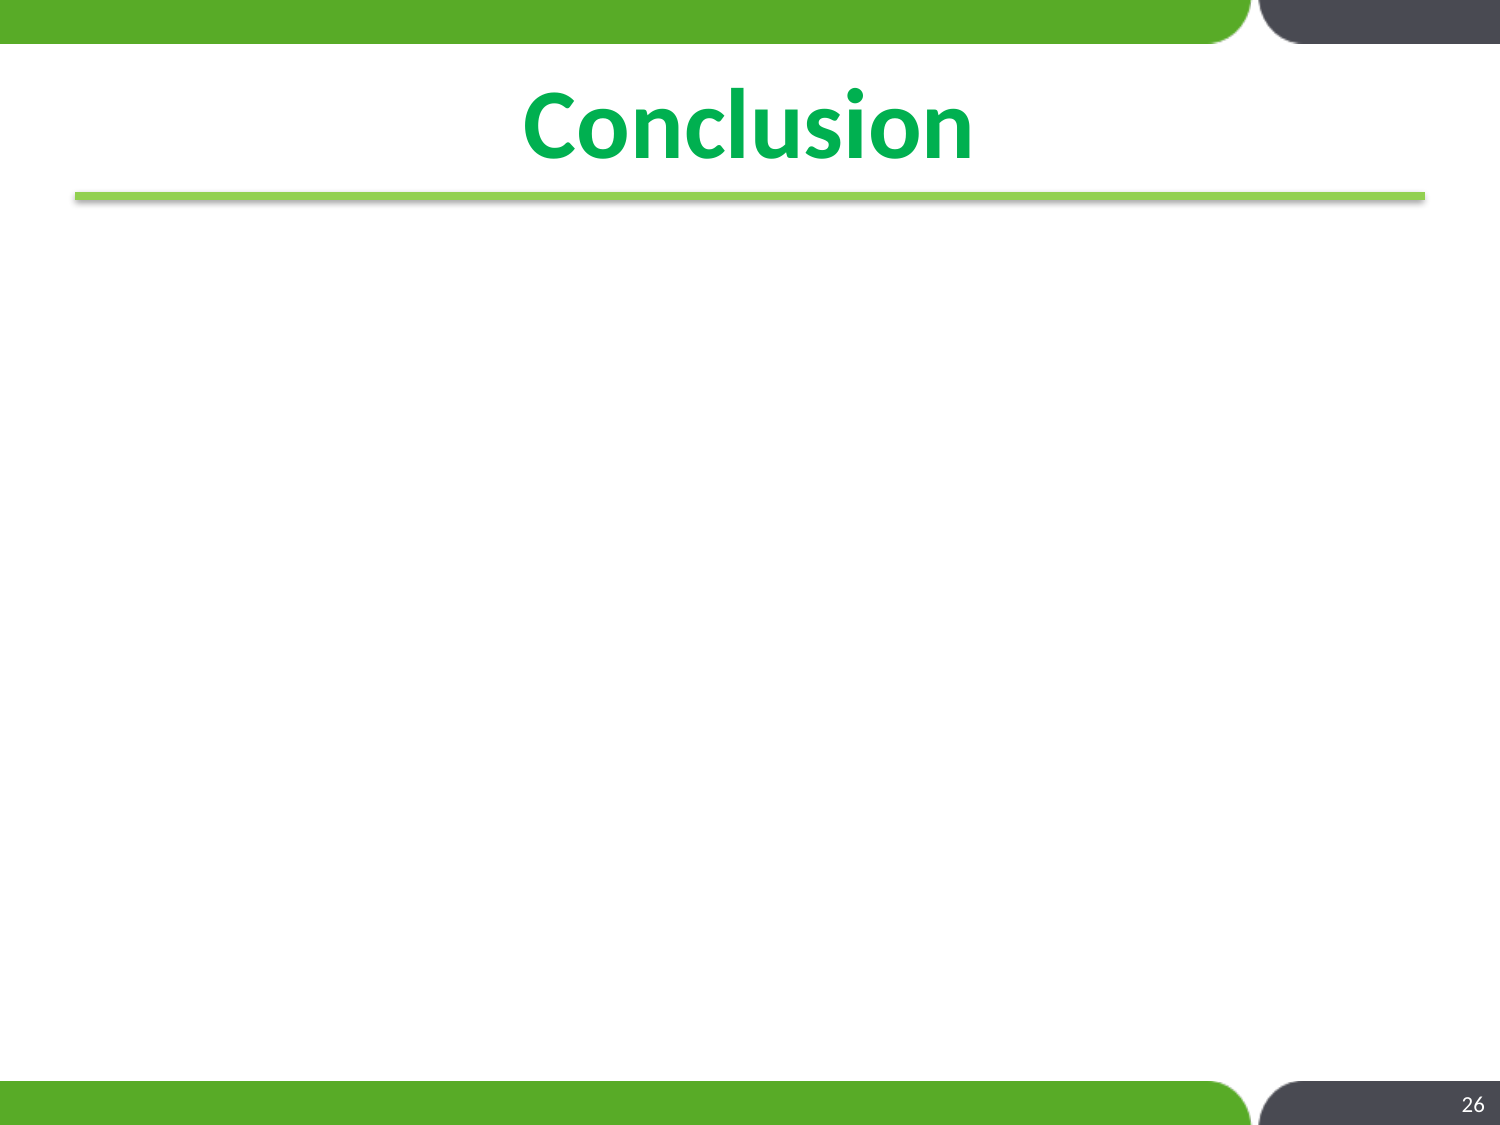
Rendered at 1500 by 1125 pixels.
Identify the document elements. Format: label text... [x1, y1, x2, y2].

slide_number 26 [1267, 1081, 1500, 1125]
title Conclusion [75, 50, 1425, 181]
